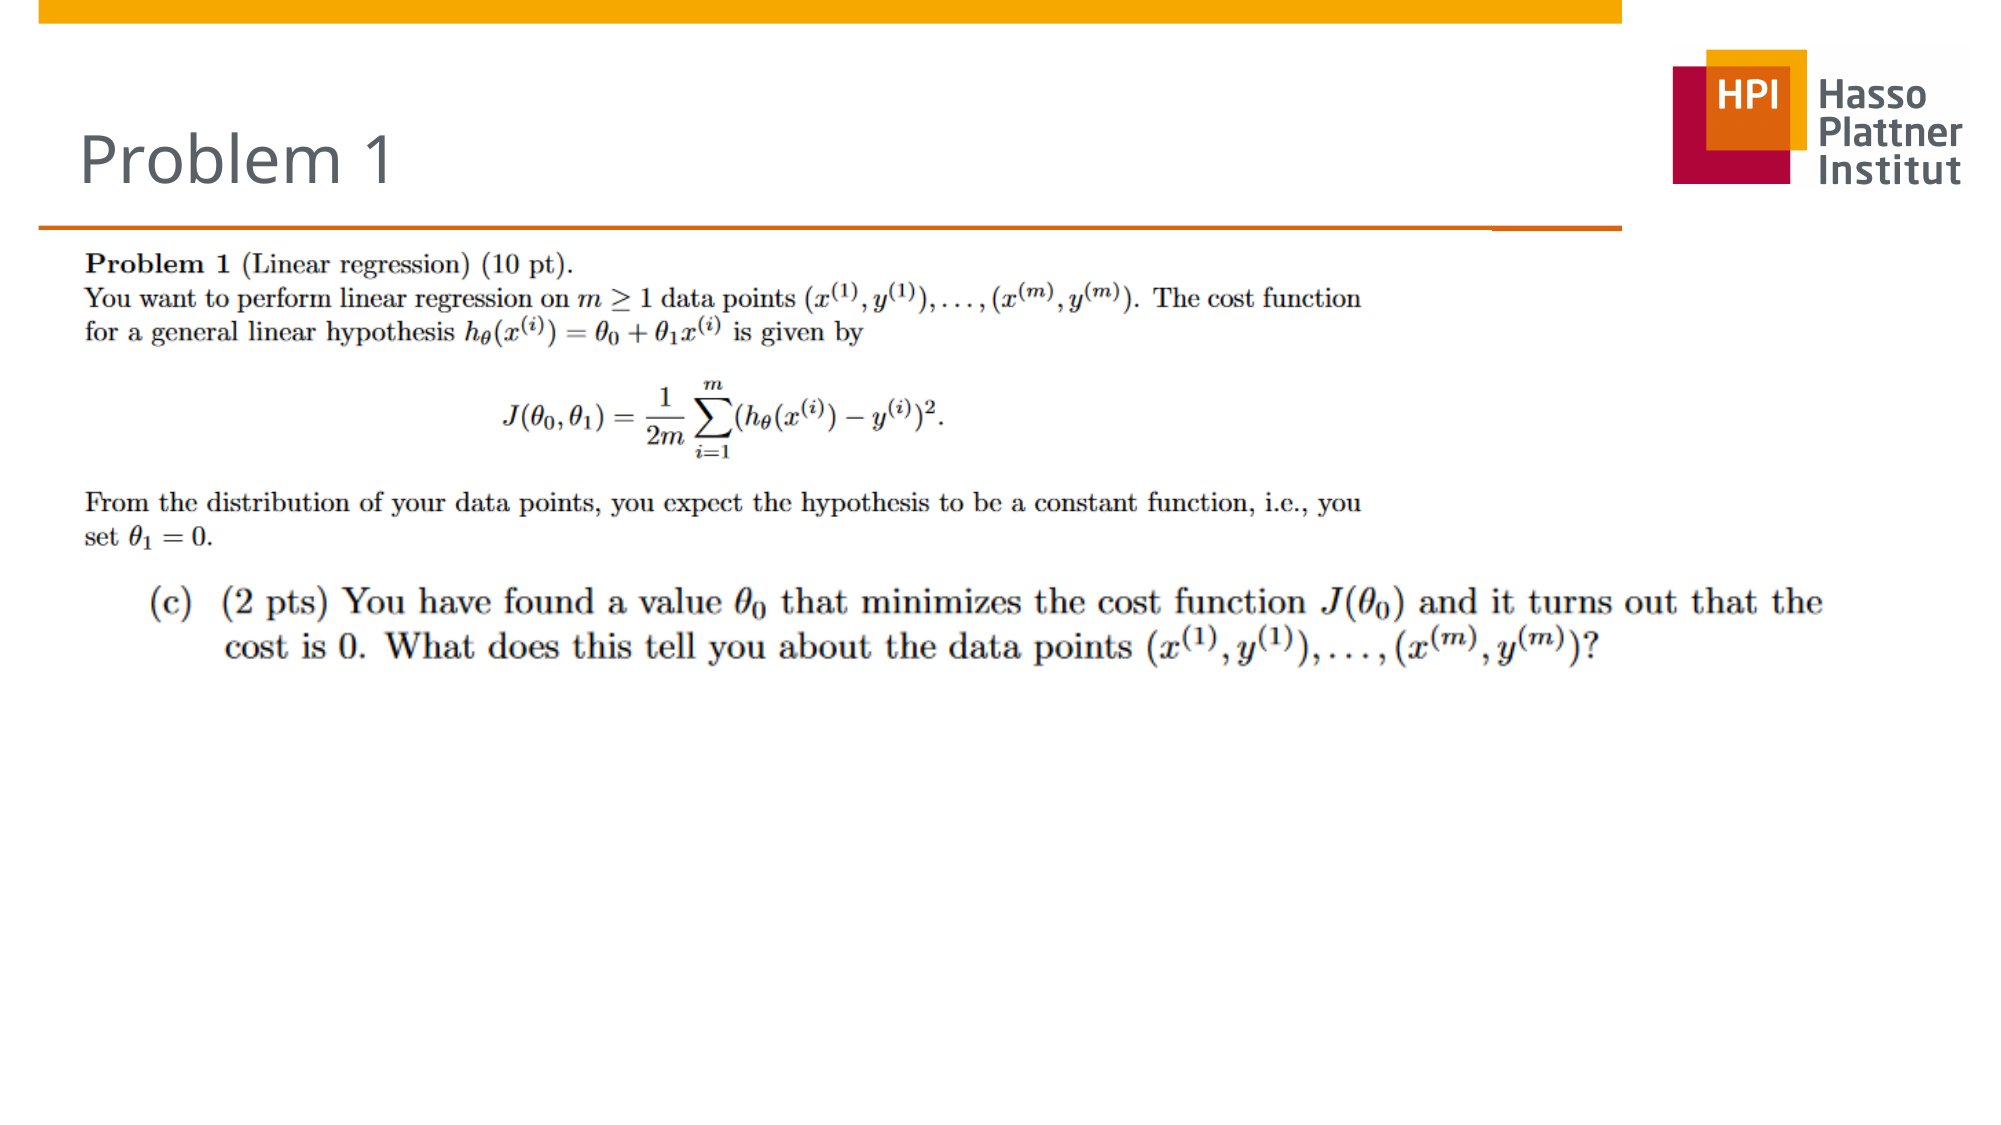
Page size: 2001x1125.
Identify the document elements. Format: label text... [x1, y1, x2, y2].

picture [1669, 44, 1969, 189]
picture [11, 230, 1930, 736]
title Problem 1 [78, 23, 1583, 227]
